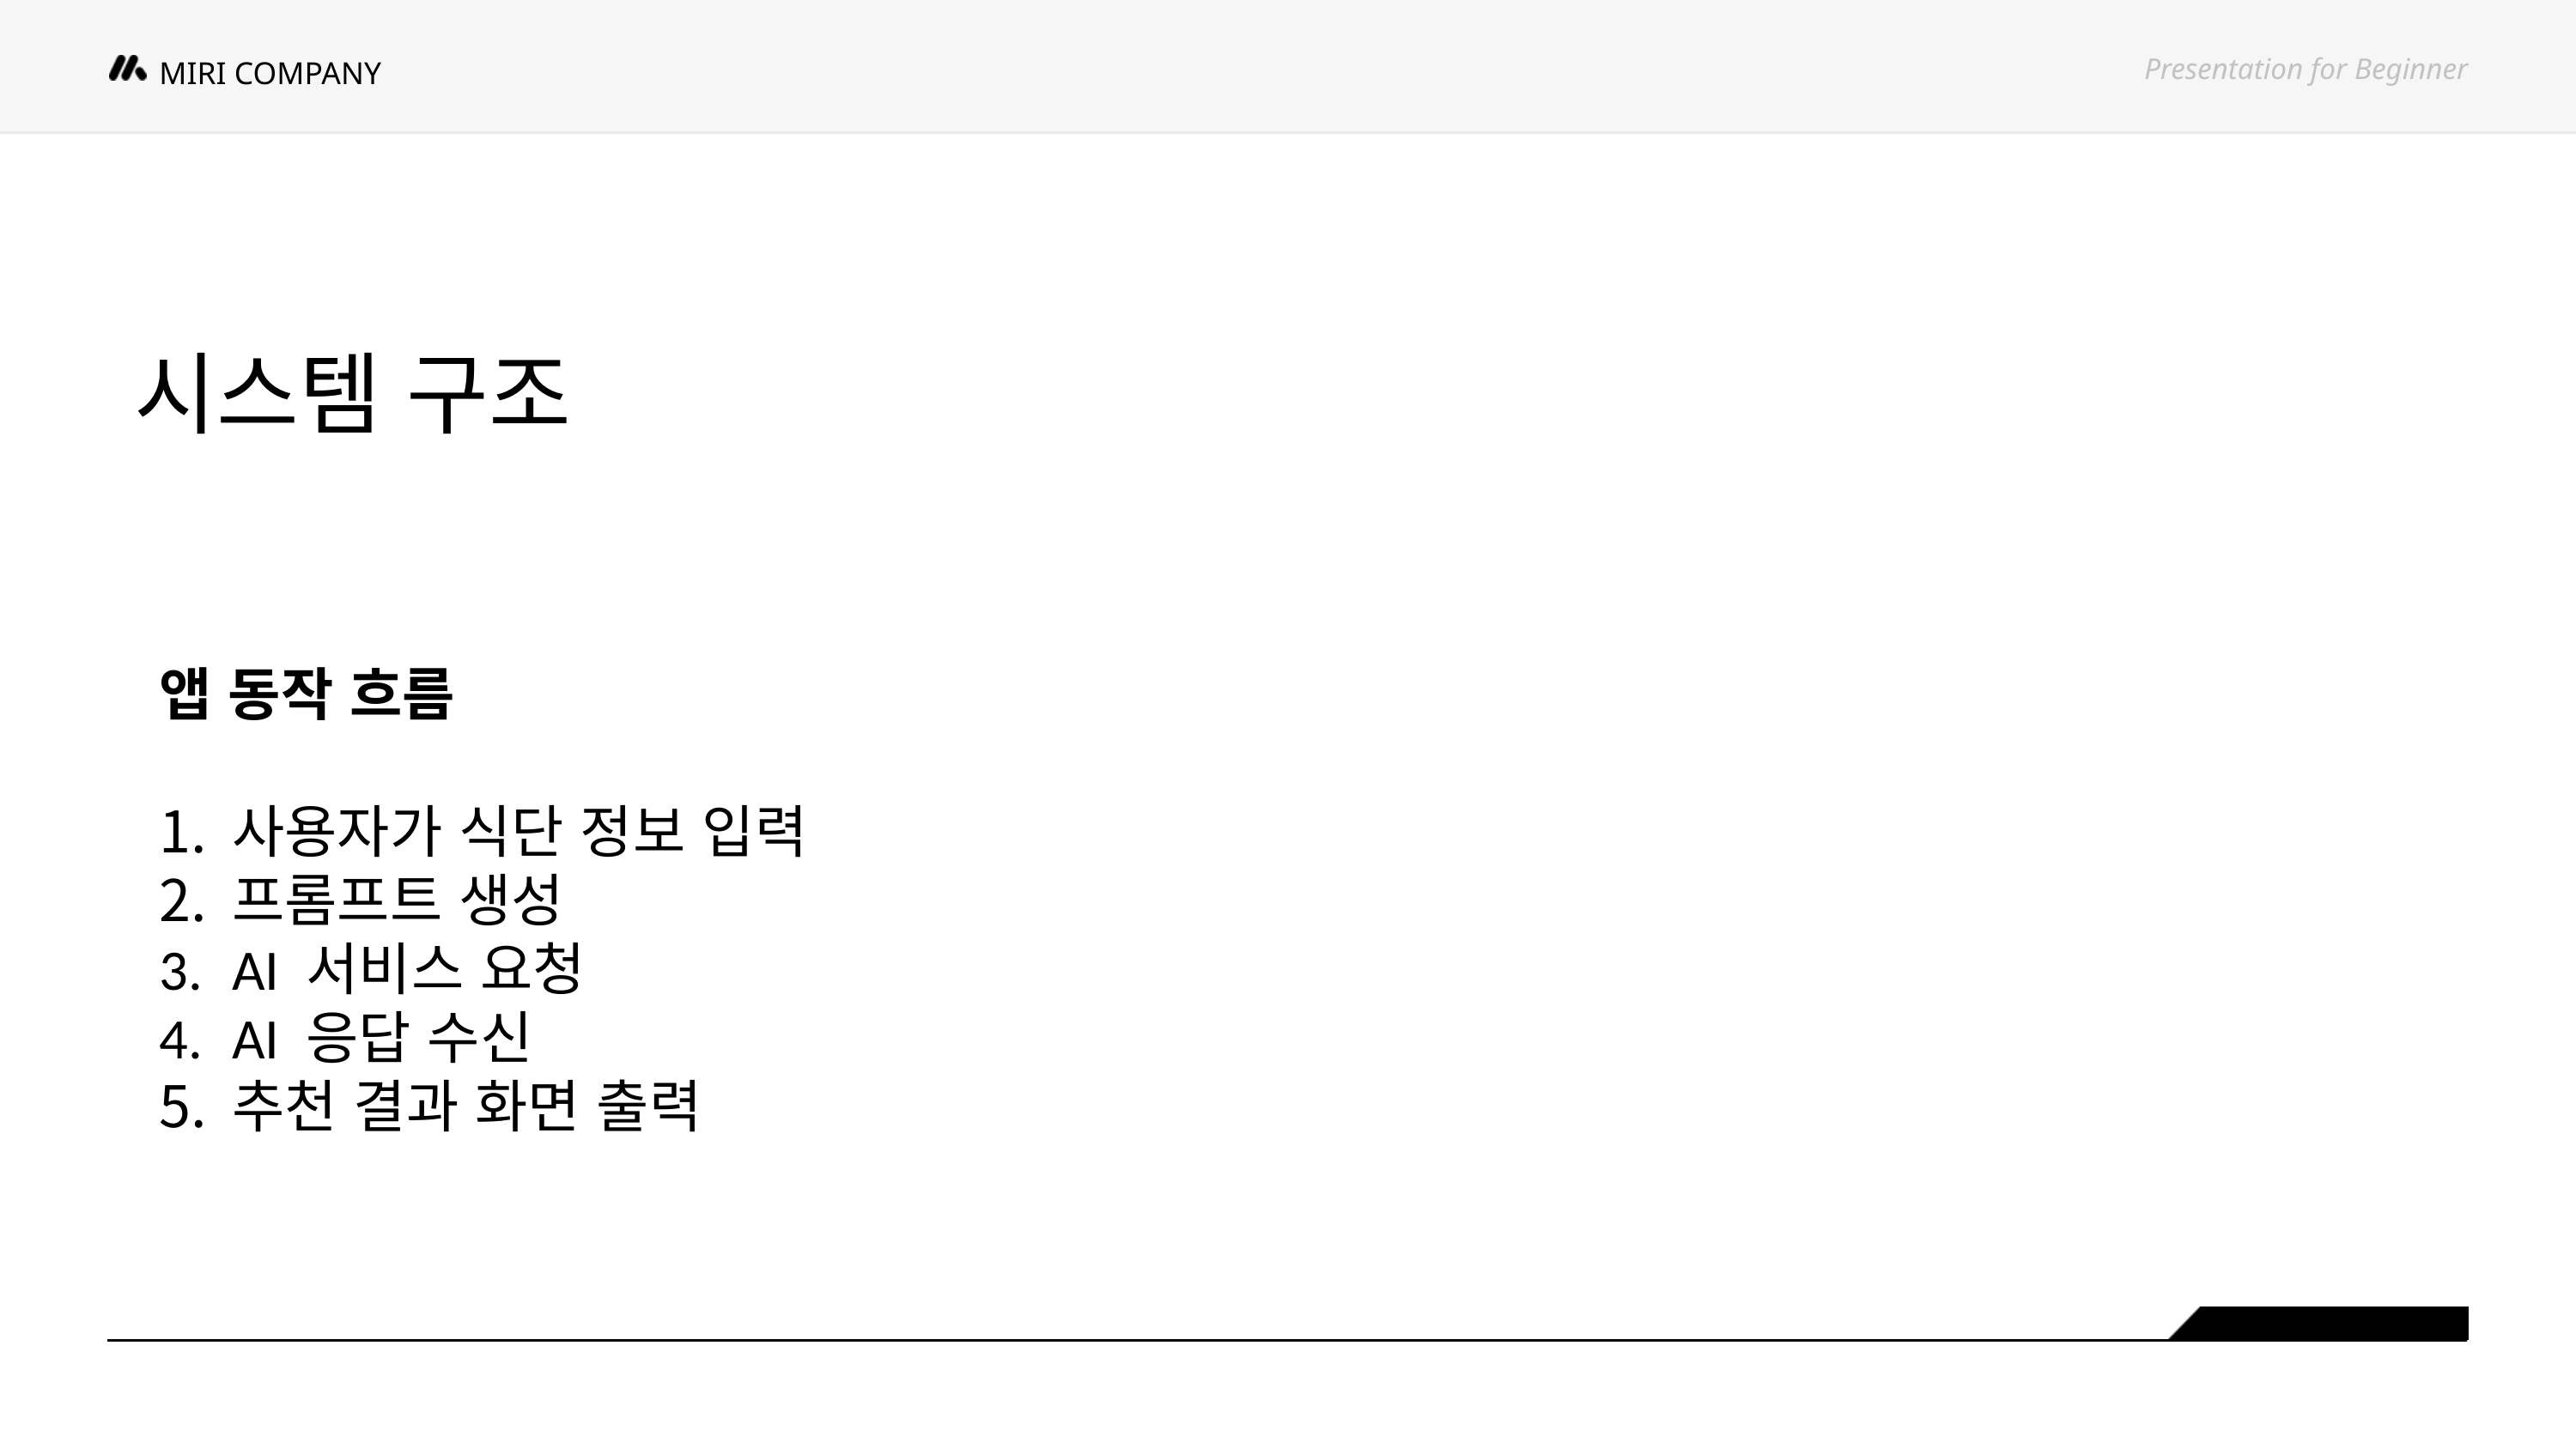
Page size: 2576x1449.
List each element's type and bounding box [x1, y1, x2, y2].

picture [106, 1307, 2470, 1342]
picture [0, 0, 2576, 135]
text_box [0, 144, 2576, 1449]
